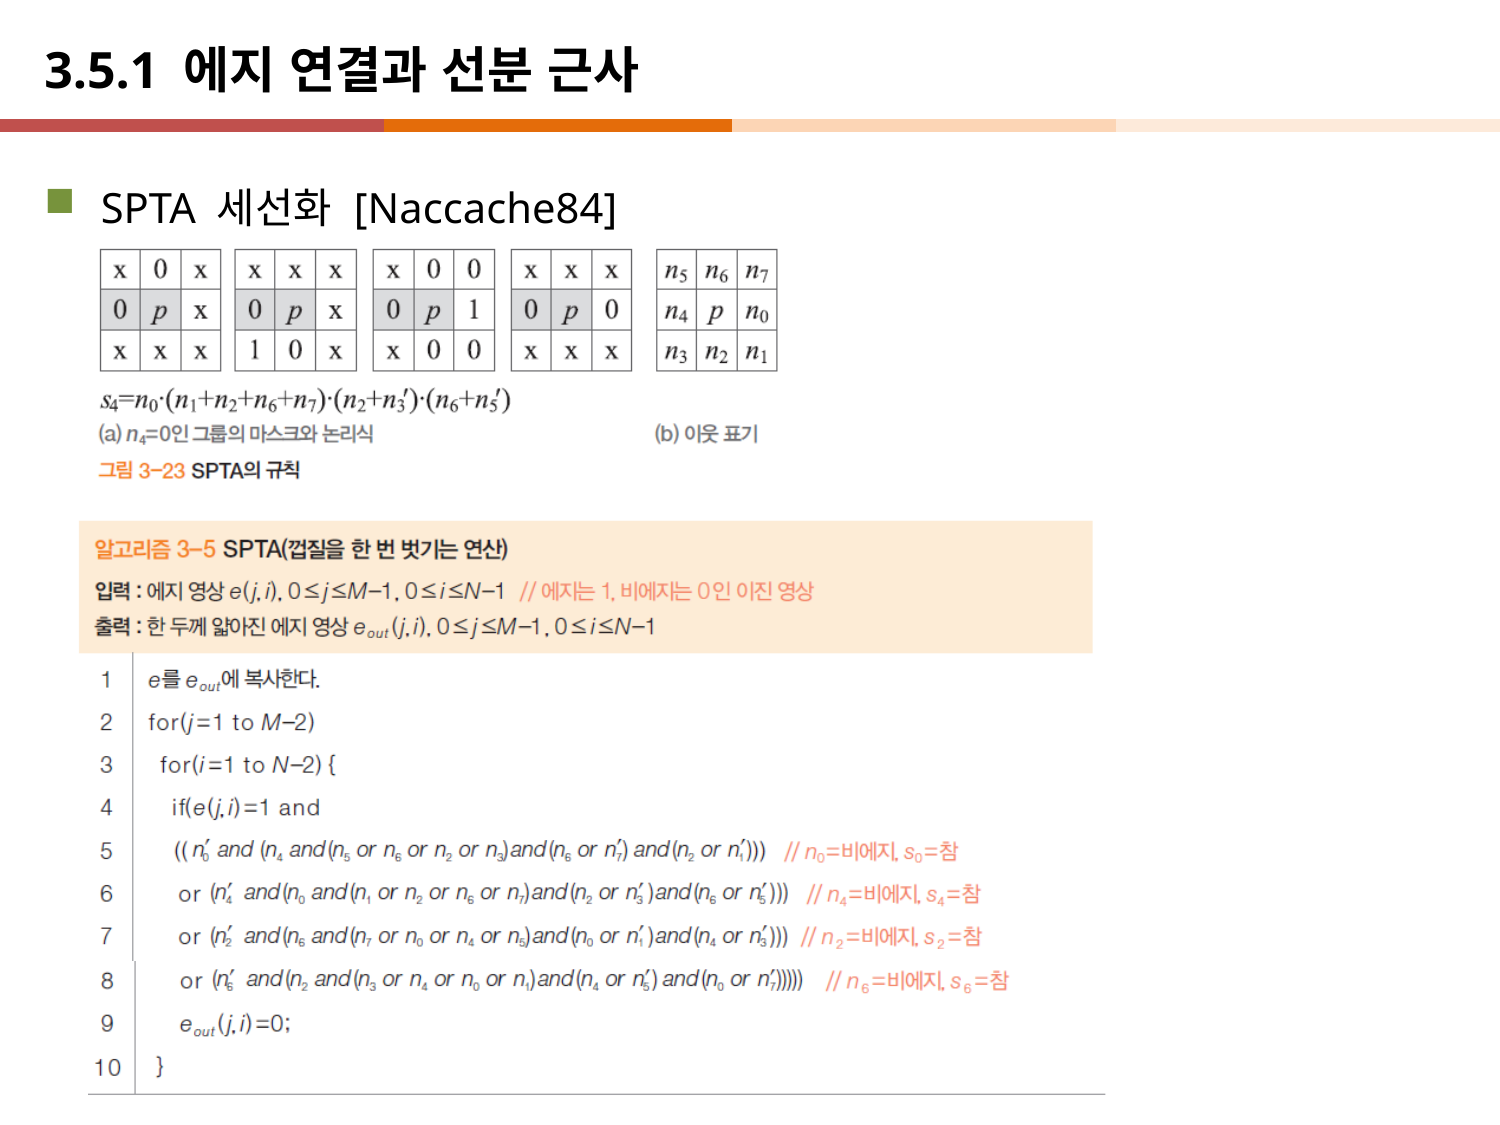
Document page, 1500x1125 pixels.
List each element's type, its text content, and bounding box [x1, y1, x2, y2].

picture [88, 243, 786, 494]
picture [72, 514, 1109, 1101]
title 3.5.1 에지 연결과 선분 근사 [29, 23, 1270, 114]
list SPTA 세선화 [Naccache84] [29, 148, 1471, 1083]
